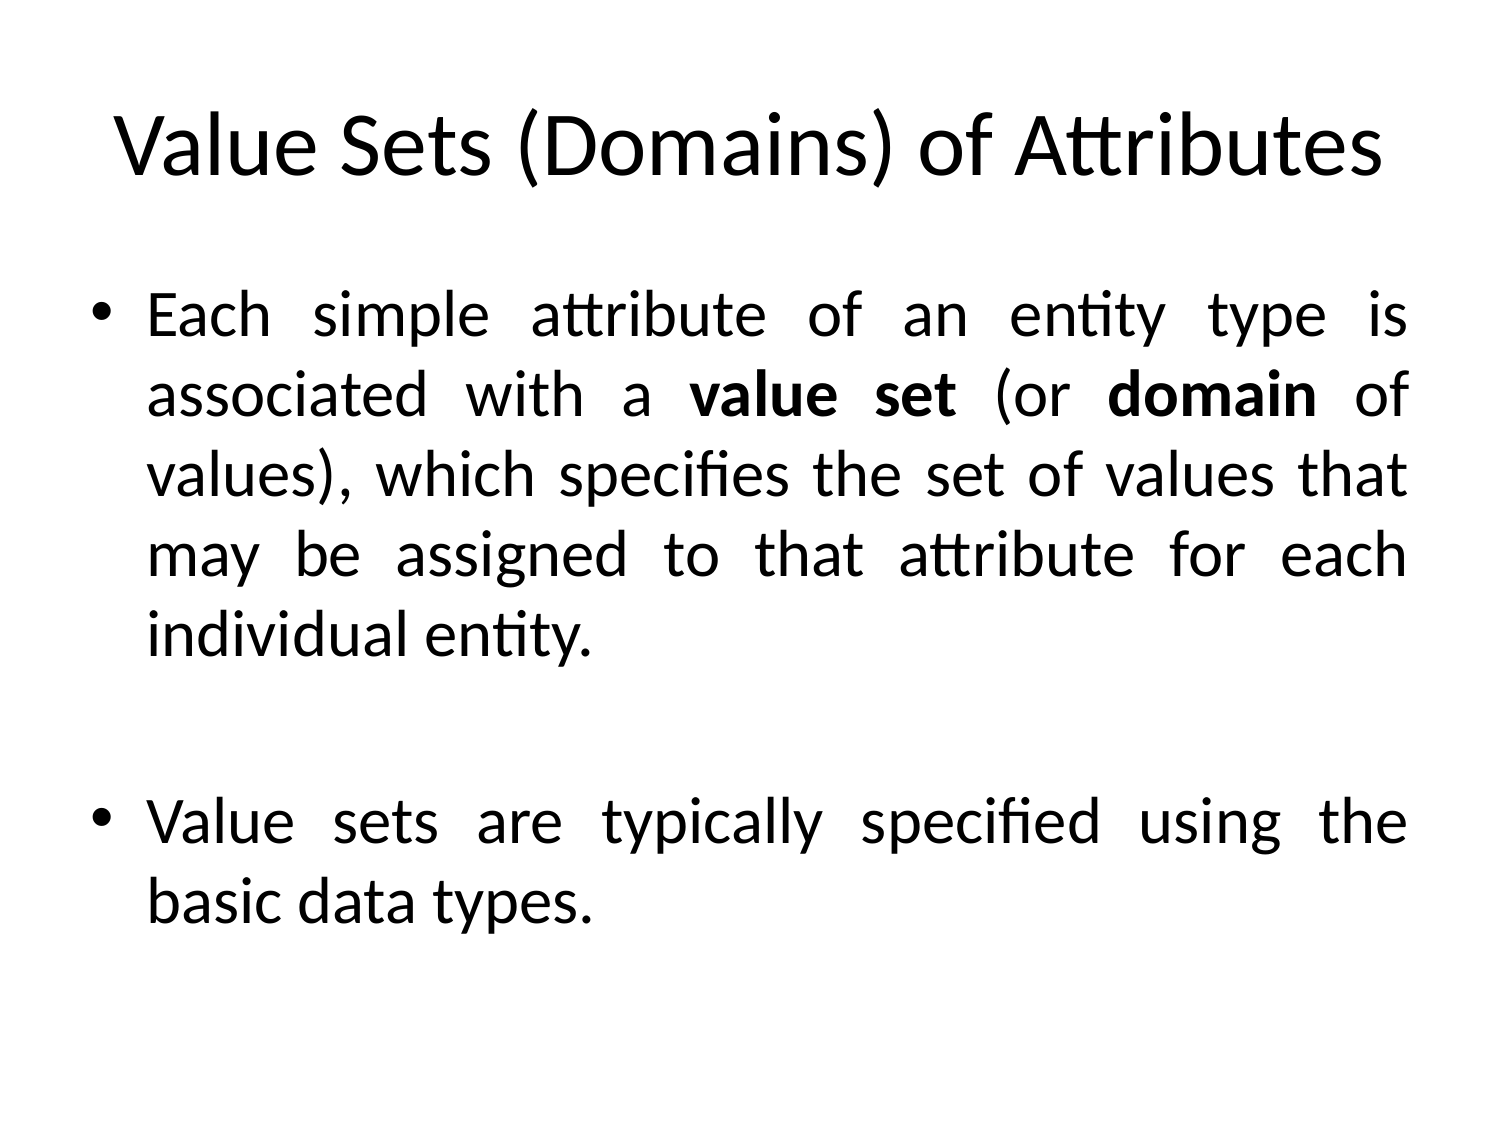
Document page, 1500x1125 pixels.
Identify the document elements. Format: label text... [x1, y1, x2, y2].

title Value Sets (Domains) of Attributes [75, 45, 1425, 233]
list Each simple attribute of an entity type is associated with a value set (or domain of values), which specifies the set of values that may be assigned to that attribute for each individual entity. Value sets are typically specified using the basic data types. [75, 262, 1425, 1005]
